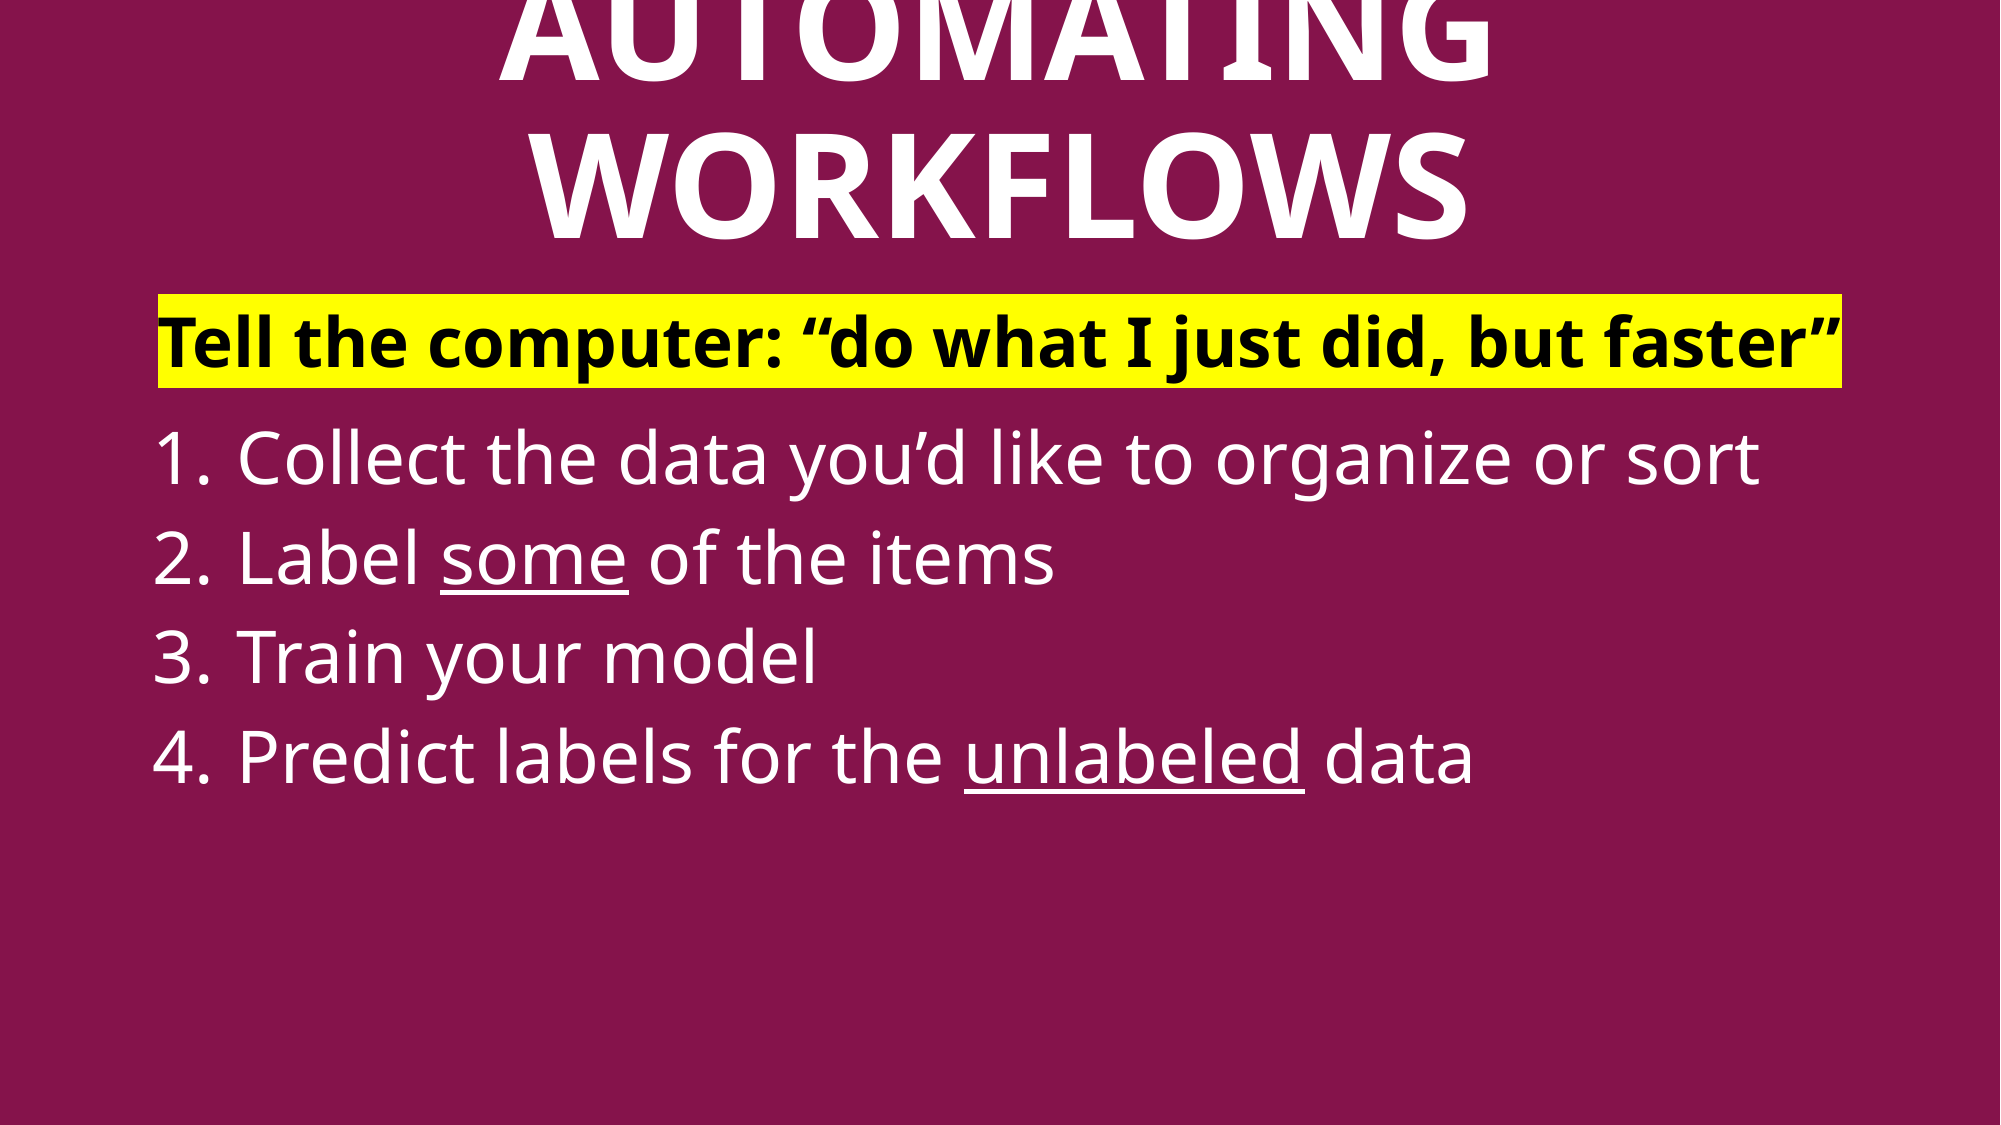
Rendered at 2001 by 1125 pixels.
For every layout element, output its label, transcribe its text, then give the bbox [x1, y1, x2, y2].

list Collect the data you’d like to organize or sort Label some of the items Train your model Predict labels for the unlabeled data [137, 414, 1863, 1014]
title Automating workflows [137, 59, 1863, 278]
list Tell the computer: “do what I just did, but faster” [137, 300, 1863, 395]
